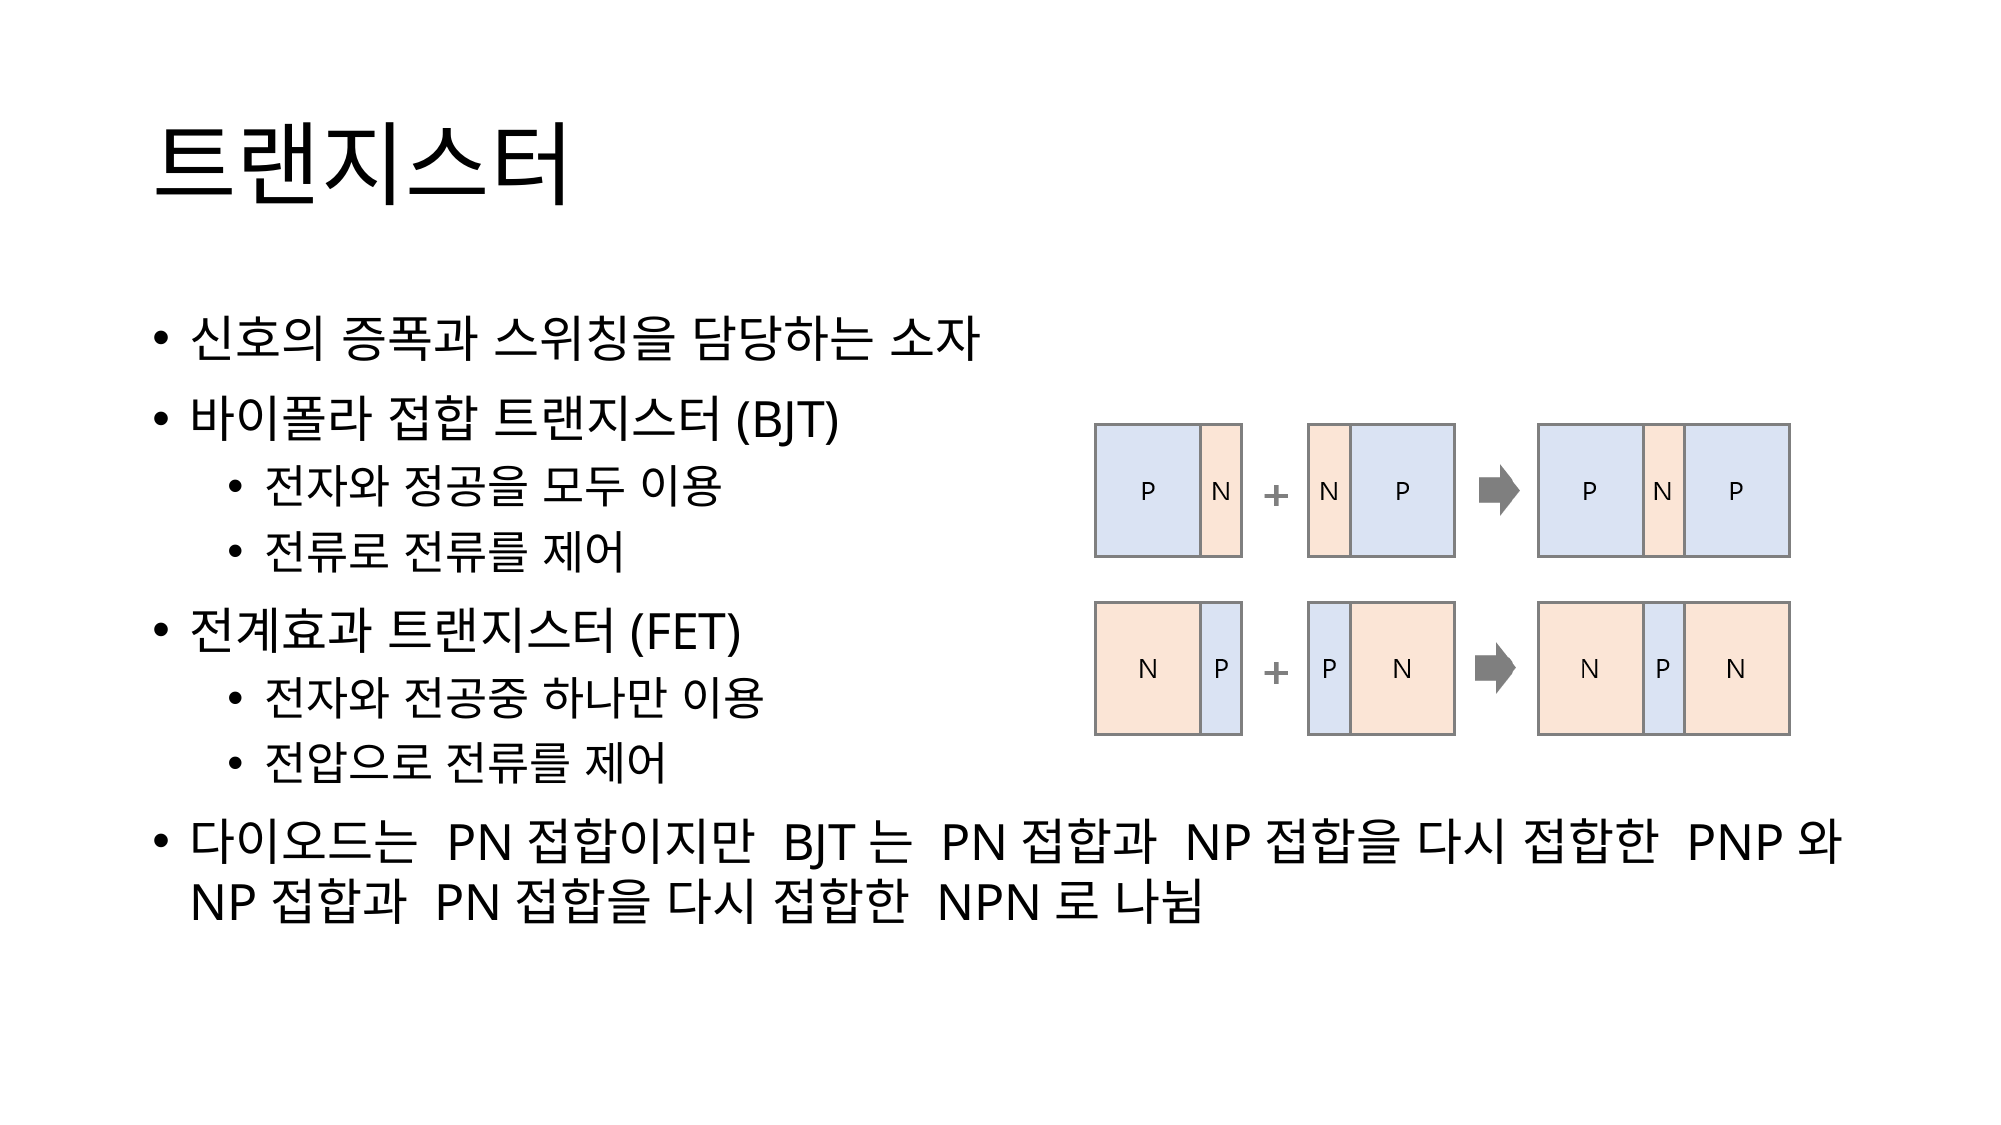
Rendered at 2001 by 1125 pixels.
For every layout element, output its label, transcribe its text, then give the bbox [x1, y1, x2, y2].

list 신호의 증폭과 스위칭을 담당하는 소자 바이폴라 접합 트랜지스터(BJT) 전자와 정공을 모두 이용 전류로 전류를 제어 전계효과 트랜지스터(FET) 전자와 전공중 하나만 이용 전압으로 전류를 제어 다이오드는 PN접합이지만 BJT는 PN접합과 NP접합을 다시 접합한 PNP와 NP접합과 PN접합을 다시 접합한 NPN로 나뉨 [137, 299, 1863, 1081]
title 트랜지스터 [137, 59, 1863, 278]
picture [1091, 421, 1794, 737]
